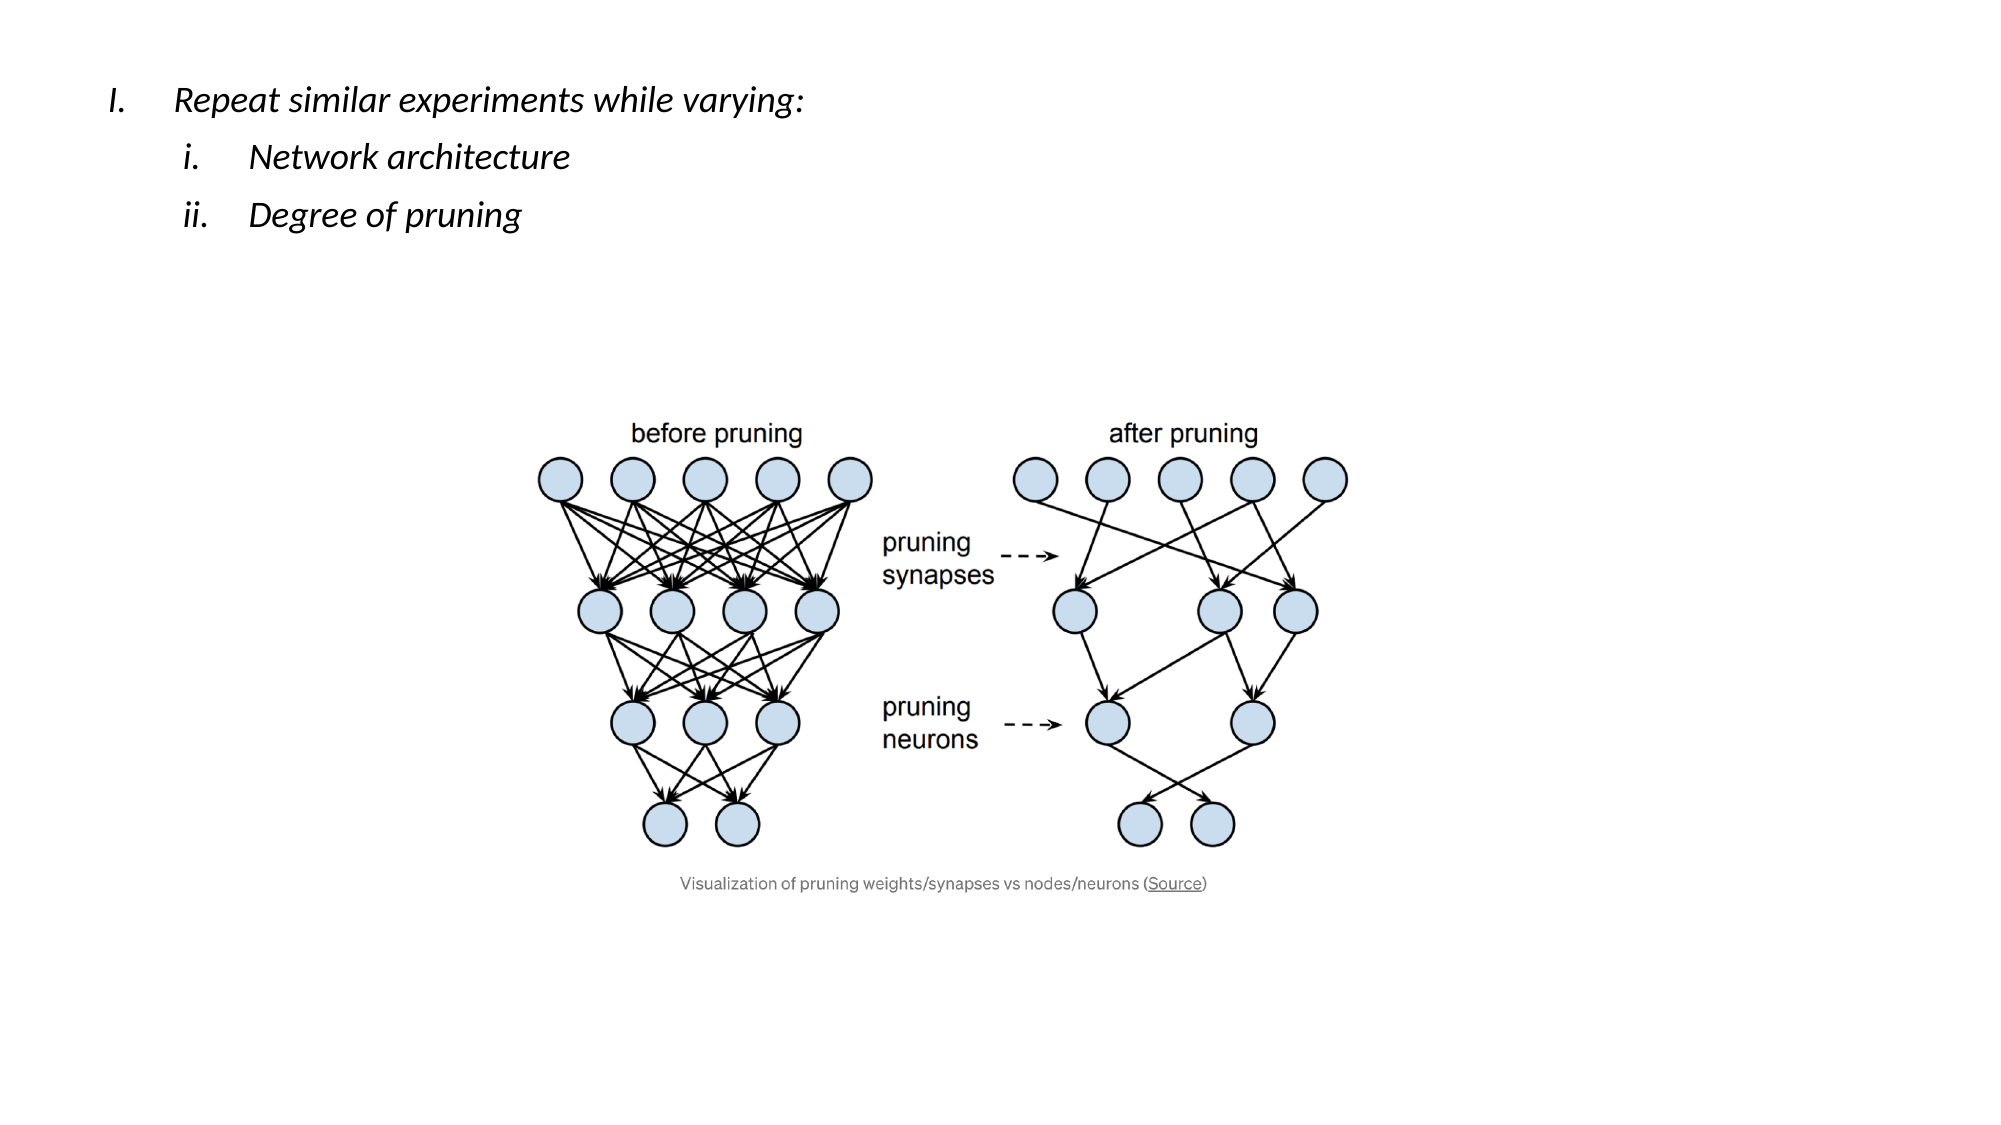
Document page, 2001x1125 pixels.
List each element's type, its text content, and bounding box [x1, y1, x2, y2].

text_box Repeat similar experiments while varying: Network architecture Degree of pruning [93, 67, 1093, 242]
picture [510, 383, 1374, 916]
